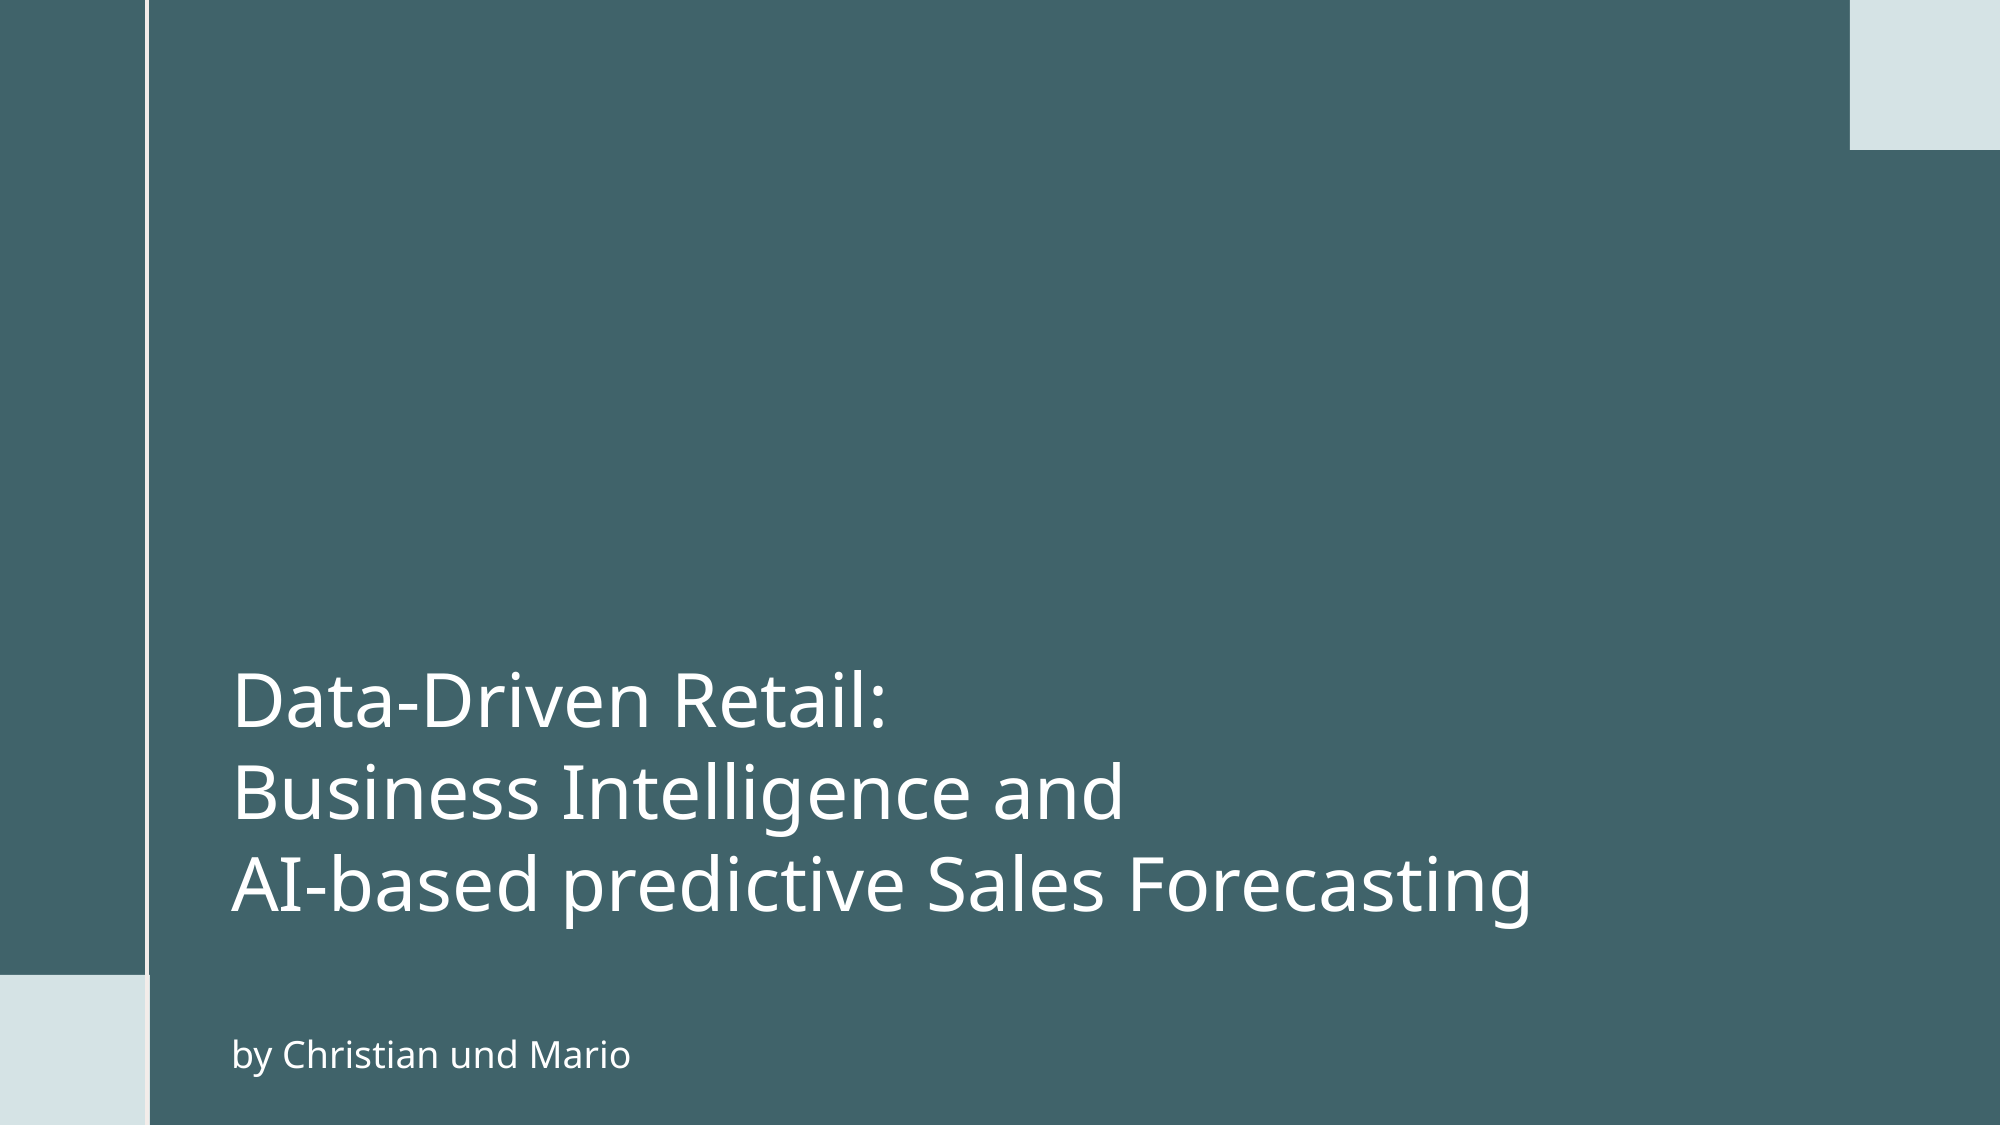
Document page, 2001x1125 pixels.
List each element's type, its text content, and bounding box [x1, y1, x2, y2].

title Data-Driven Retail: Business Intelligence and AI-based predictive Sales Forecasting by Christian und Mario [216, 113, 2000, 1086]
